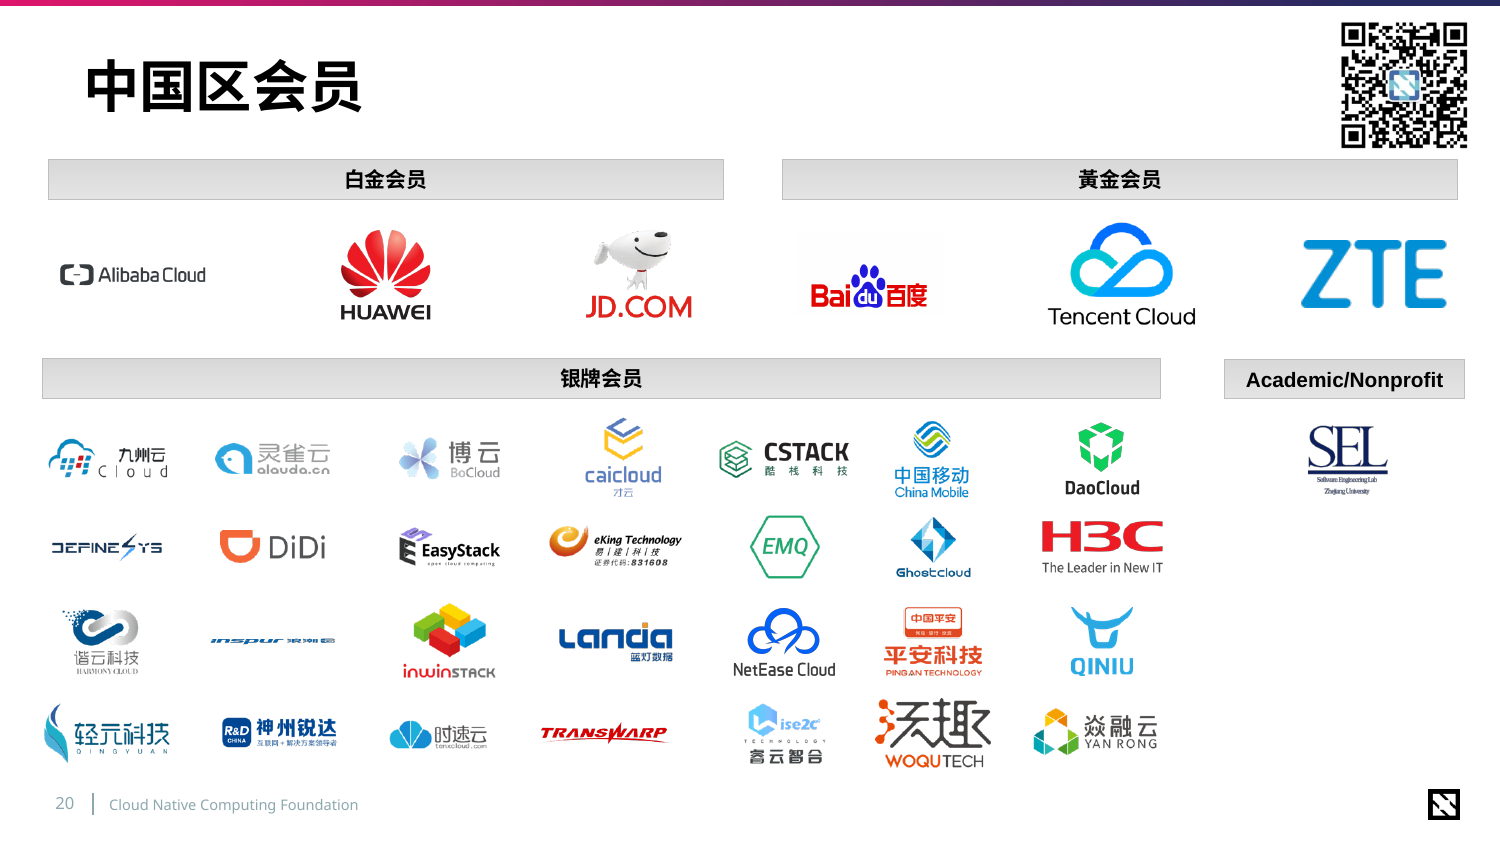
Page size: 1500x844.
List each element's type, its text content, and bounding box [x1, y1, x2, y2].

picture [874, 698, 991, 768]
picture [882, 515, 984, 578]
text_box Academic/Nonprofit [1224, 359, 1465, 399]
picture [540, 522, 690, 570]
picture [1319, 240, 1408, 309]
picture [39, 528, 175, 565]
text_box 银牌会员 [42, 358, 1161, 399]
picture [46, 433, 168, 484]
picture [1283, 420, 1406, 497]
text_box 白金会员 [48, 159, 724, 200]
picture [221, 717, 338, 750]
picture [742, 700, 827, 766]
picture [1063, 421, 1141, 496]
picture [310, 228, 461, 321]
picture [747, 509, 822, 584]
picture [208, 627, 337, 655]
picture [723, 603, 846, 679]
picture [792, 233, 943, 316]
picture [399, 593, 500, 690]
picture [540, 722, 669, 745]
title 中国区会员 [42, 52, 1325, 126]
picture [42, 701, 171, 765]
picture [57, 228, 209, 321]
picture [397, 526, 503, 567]
picture [1040, 508, 1165, 585]
picture [1071, 606, 1134, 676]
picture [382, 704, 492, 763]
picture [563, 228, 714, 321]
picture [564, 412, 667, 506]
text_box 黃金会员 [782, 159, 1458, 200]
picture [1428, 789, 1460, 820]
picture [1298, 240, 1333, 309]
picture [892, 415, 973, 502]
picture [1416, 240, 1450, 309]
picture [51, 607, 162, 676]
picture [1330, 12, 1477, 159]
picture [717, 435, 852, 482]
picture [397, 434, 503, 483]
picture [1030, 705, 1160, 761]
picture [883, 604, 982, 678]
picture [220, 530, 326, 563]
picture [1047, 220, 1197, 328]
picture [551, 609, 679, 673]
picture [215, 443, 330, 475]
